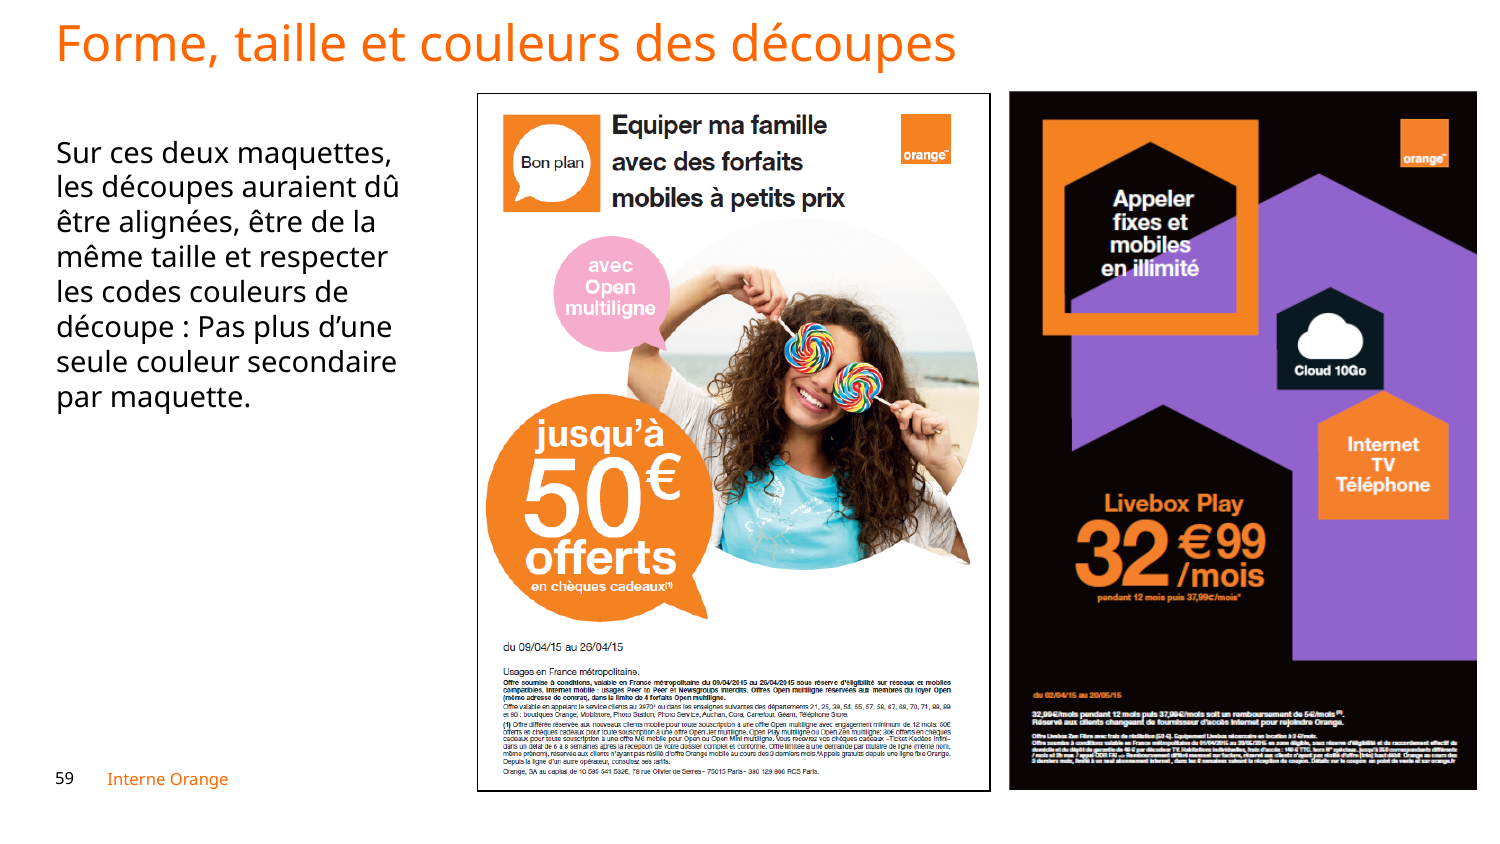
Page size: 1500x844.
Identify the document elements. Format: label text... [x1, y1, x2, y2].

picture [478, 94, 990, 791]
text_box Sur ces deux maquettes, les découpes auraient dû être alignées, être de la même taille et respecter les codes couleurs de découpe : Pas plus d’une seule couleur secondaire par maquette. [41, 126, 432, 421]
picture [1009, 91, 1477, 791]
list Forme, taille et couleurs des découpes [55, 20, 1446, 115]
